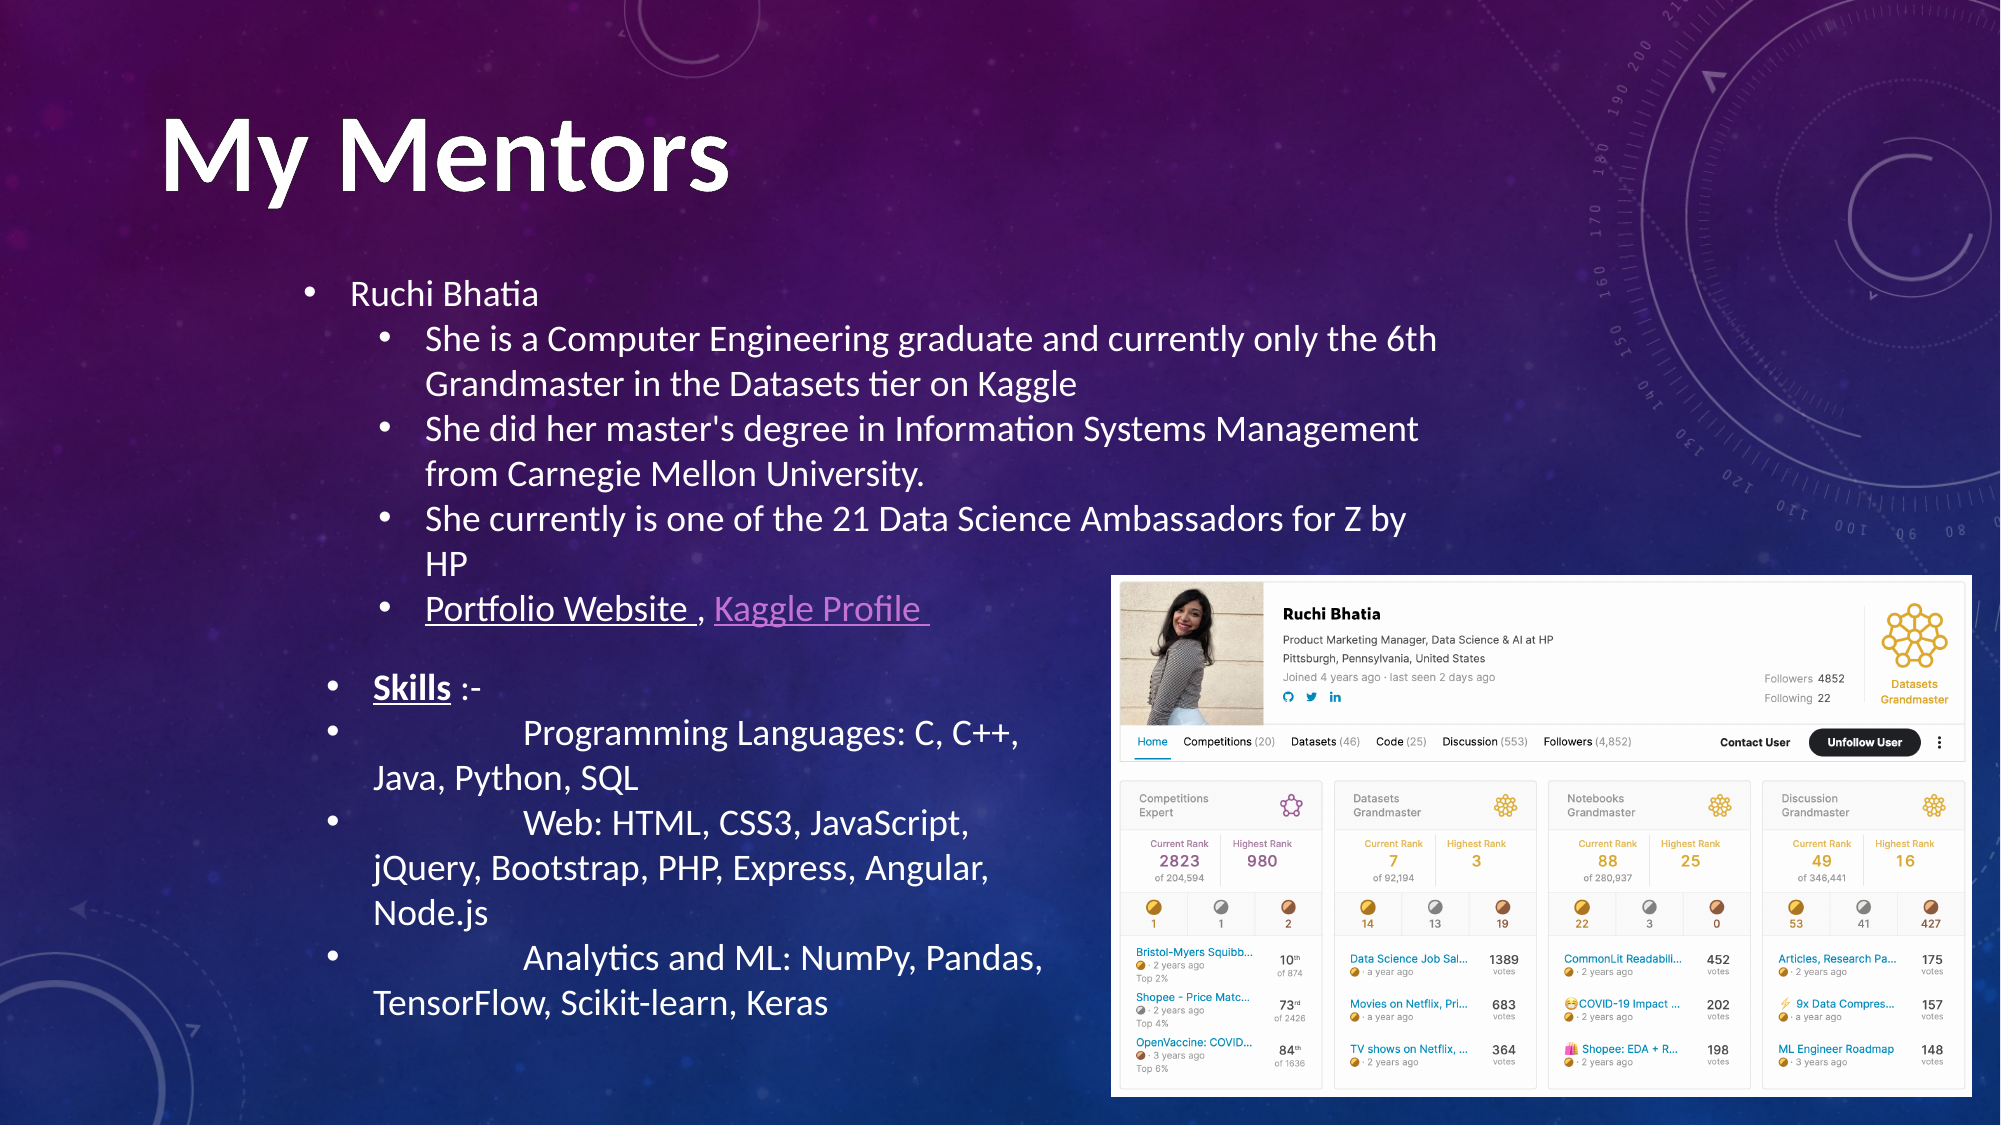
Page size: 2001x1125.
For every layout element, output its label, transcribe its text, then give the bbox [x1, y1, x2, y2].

text_box Ruchi Bhatia She is a Computer Engineering graduate and currently only the 6th Grandmaster in the Datasets tier on Kaggle She did her master's degree in Information Systems Management from Carnegie Mellon University. She currently is one of the 21 Data Science Ambassadors for Z by HP Portfolio Website , Kaggle Profile [288, 261, 1458, 682]
text_box Skills :- Programming Languages: C, C++, Java, Python, SQL Web: HTML, CSS3, JavaScript, jQuery, Bootstrap, PHP, Express, Angular, Node.js Analytics and ML: NumPy, Pandas, TensorFlow, Scikit-learn, Keras [311, 655, 1089, 1031]
picture [0, 0, 2001, 1125]
text_box My Mentors [143, 71, 773, 222]
